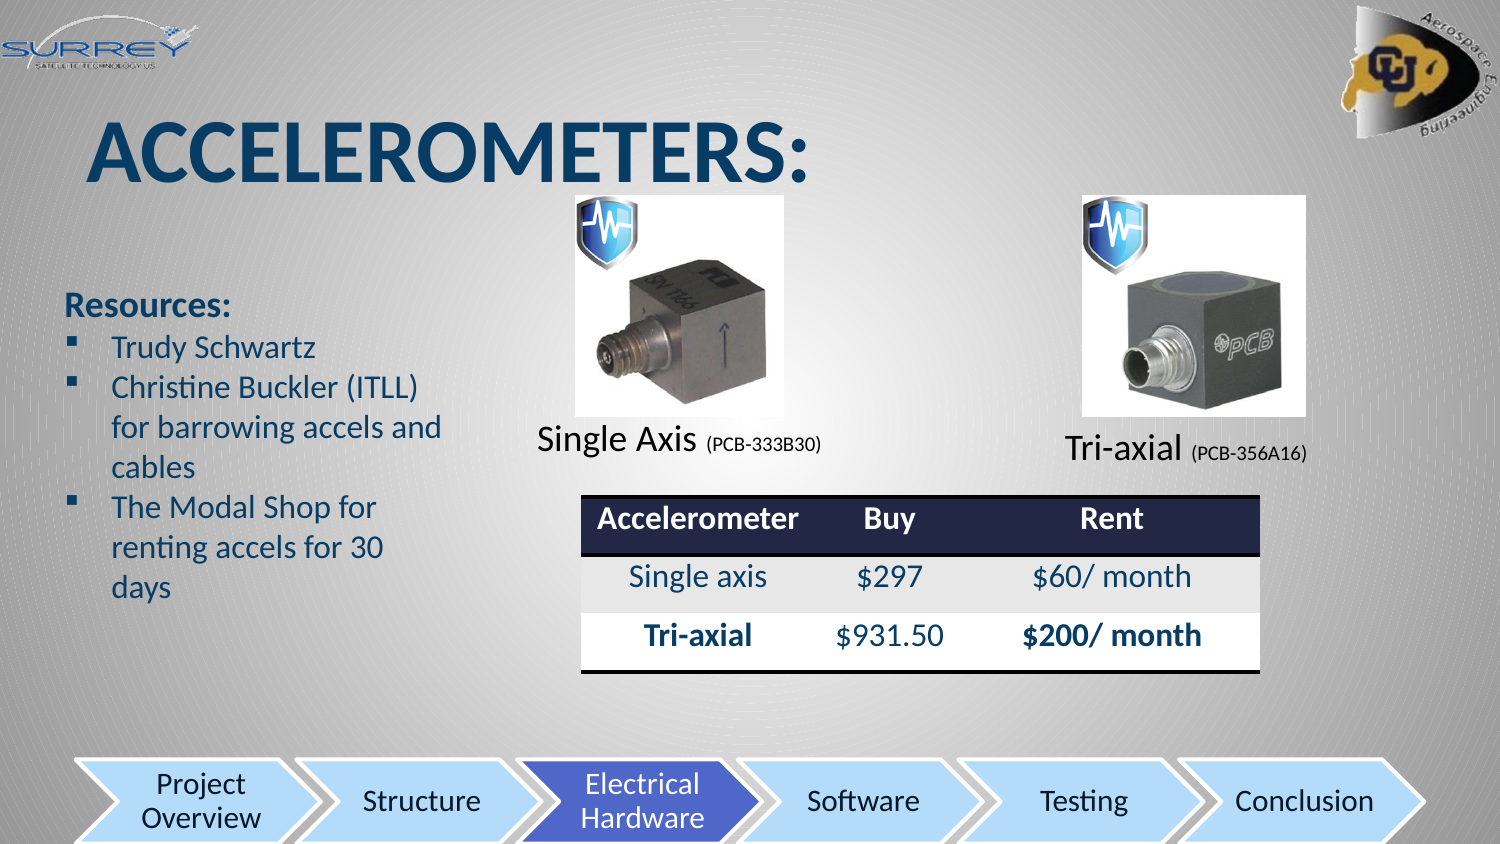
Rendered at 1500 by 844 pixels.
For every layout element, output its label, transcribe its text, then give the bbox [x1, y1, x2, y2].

table_header Buy [816, 499, 964, 553]
text_box Tri-axial (PCB-356A16) [1050, 415, 1388, 521]
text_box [74, 759, 1426, 844]
picture [1082, 195, 1306, 417]
table_cell $60/ month [964, 557, 1260, 613]
table_cell $200/ month [964, 613, 1260, 670]
table_header Rent [964, 499, 1260, 553]
table_cell $297 [816, 557, 964, 613]
title ACCELEROMETERS: [70, 75, 1421, 216]
table_cell $931.50 [816, 613, 964, 670]
picture [574, 195, 784, 417]
text_box Single Axis (PCB-333B30) [510, 406, 848, 467]
picture [0, 0, 201, 120]
table_header Accelerometer [581, 499, 816, 553]
table_cell Single axis [581, 557, 816, 613]
table_cell Tri-axial [581, 613, 816, 670]
picture [1341, 0, 1500, 151]
text_box Resources: Trudy Schwartz Christine Buckler (ITLL) for barrowing accels and cables The Modal Shop for renting accels for 30 days [49, 273, 462, 658]
